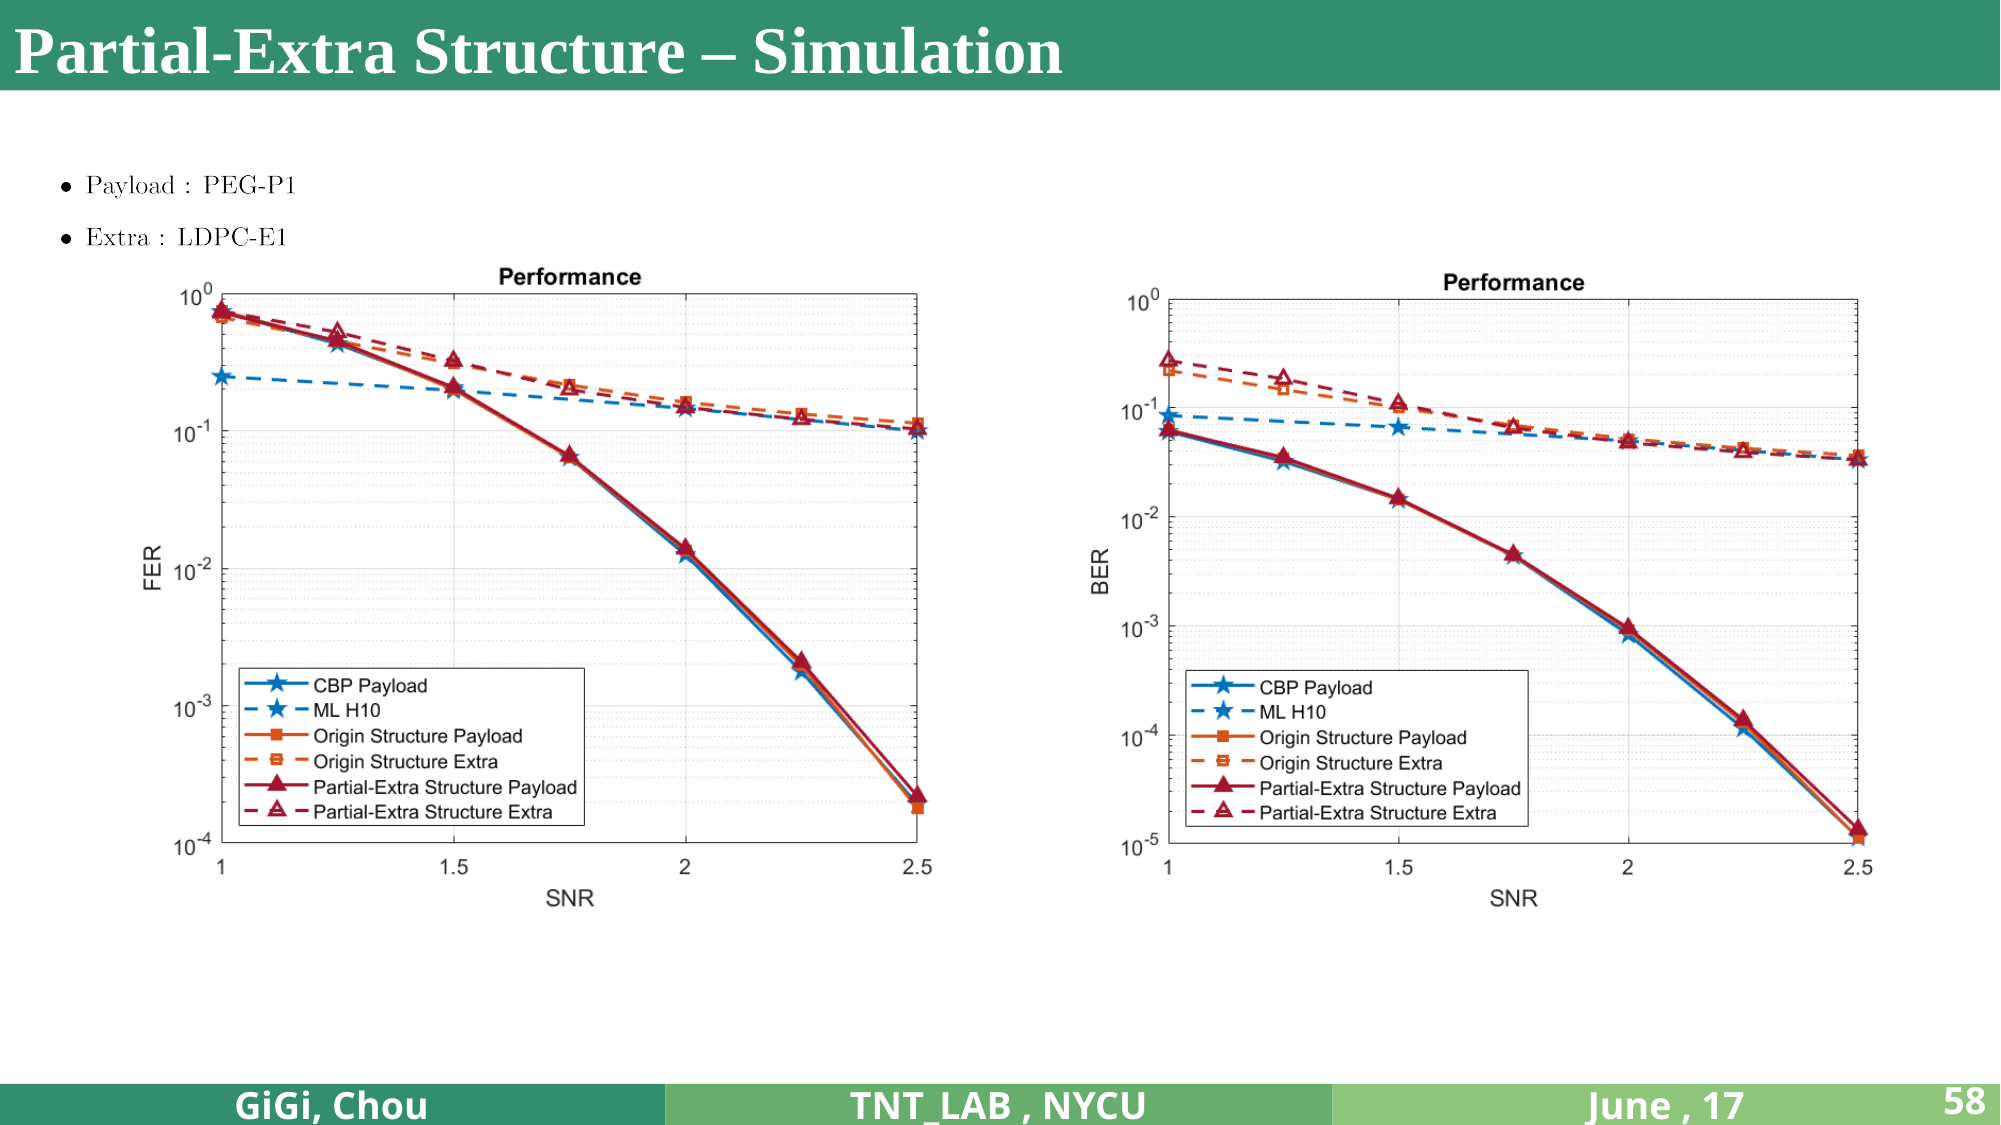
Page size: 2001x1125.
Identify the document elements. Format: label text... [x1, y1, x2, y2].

slide_number 58 [1551, 1083, 2000, 1121]
text_box Partial-Extra Structure – Simulation [0, 0, 1746, 95]
picture [60, 174, 295, 246]
picture [1083, 266, 1882, 918]
picture [133, 266, 950, 918]
